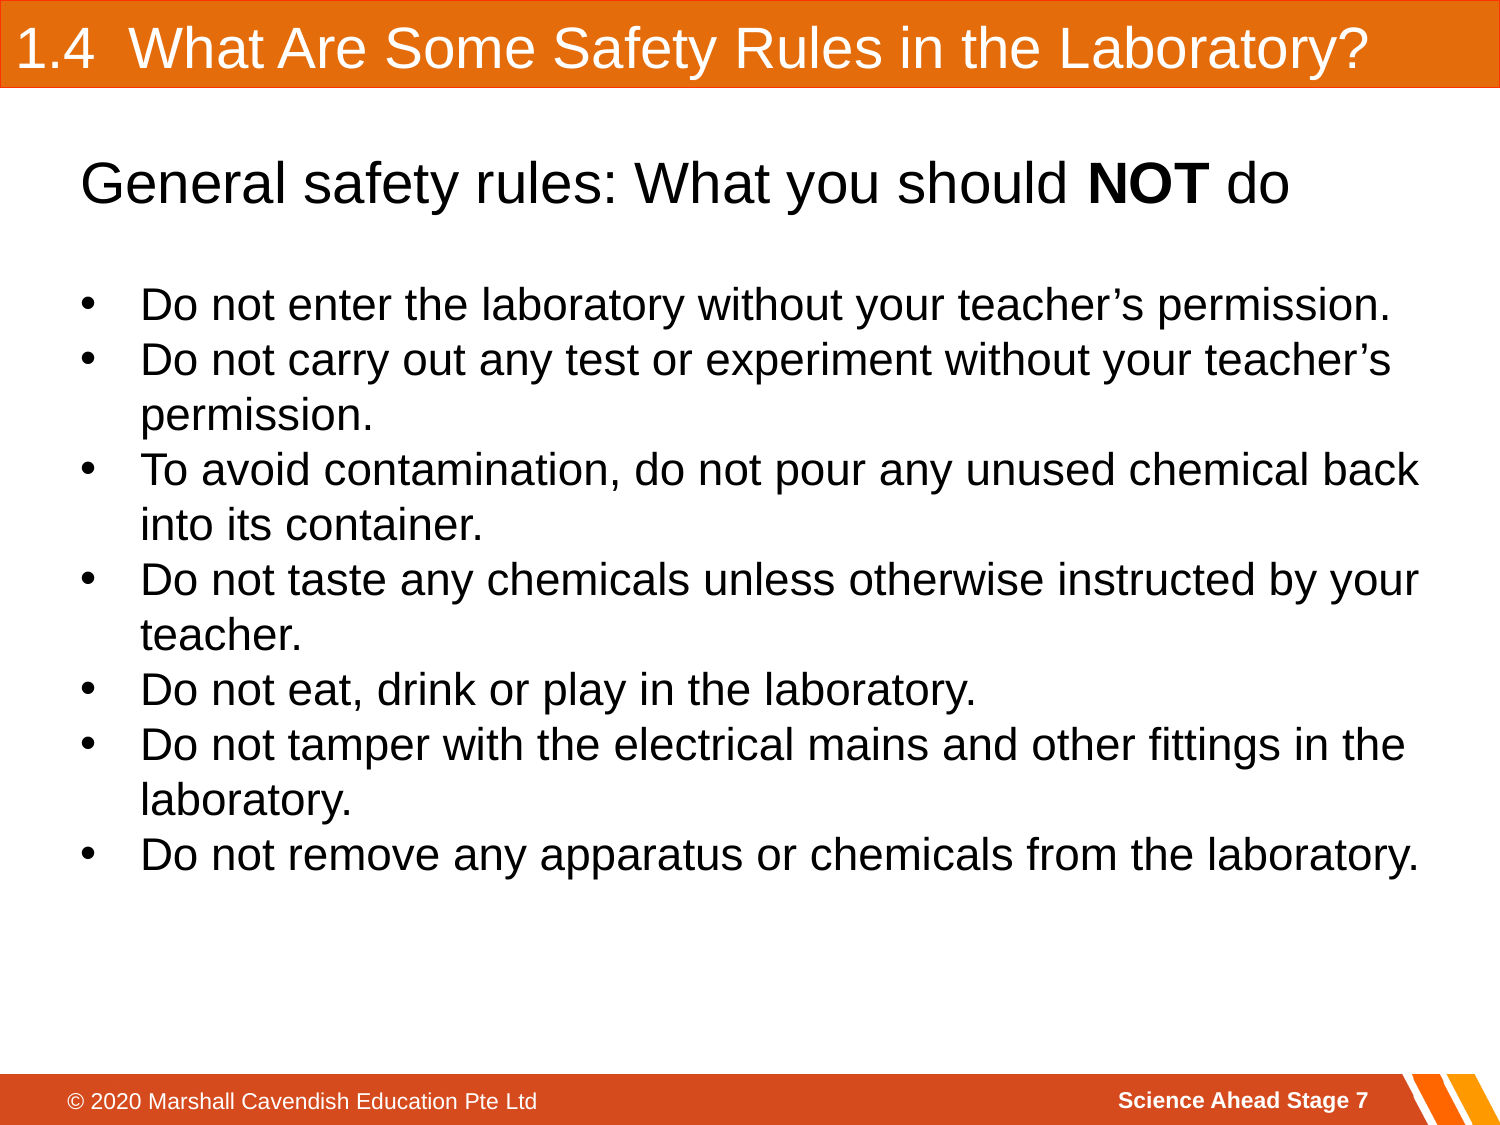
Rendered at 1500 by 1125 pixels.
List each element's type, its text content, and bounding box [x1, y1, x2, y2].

footer Science Ahead Stage 7 [937, 1075, 1384, 1124]
picture [0, 1074, 1500, 1125]
text_box General safety rules: What you should NOT do Do not enter the laboratory without your teacher’s permission. Do not carry out any test or experiment without your teacher’s permission. To avoid contamination, do not pour any unused chemical back into its container. Do not taste any chemicals unless otherwise instructed by your teacher. Do not eat, drink or play in the laboratory. Do not tamper with the electrical mains and other fittings in the laboratory. Do not remove any apparatus or chemicals from the laboratory. [65, 137, 1471, 888]
text_box 1.4 What Are Some Safety Rules in the Laboratory? [0, 0, 1500, 91]
